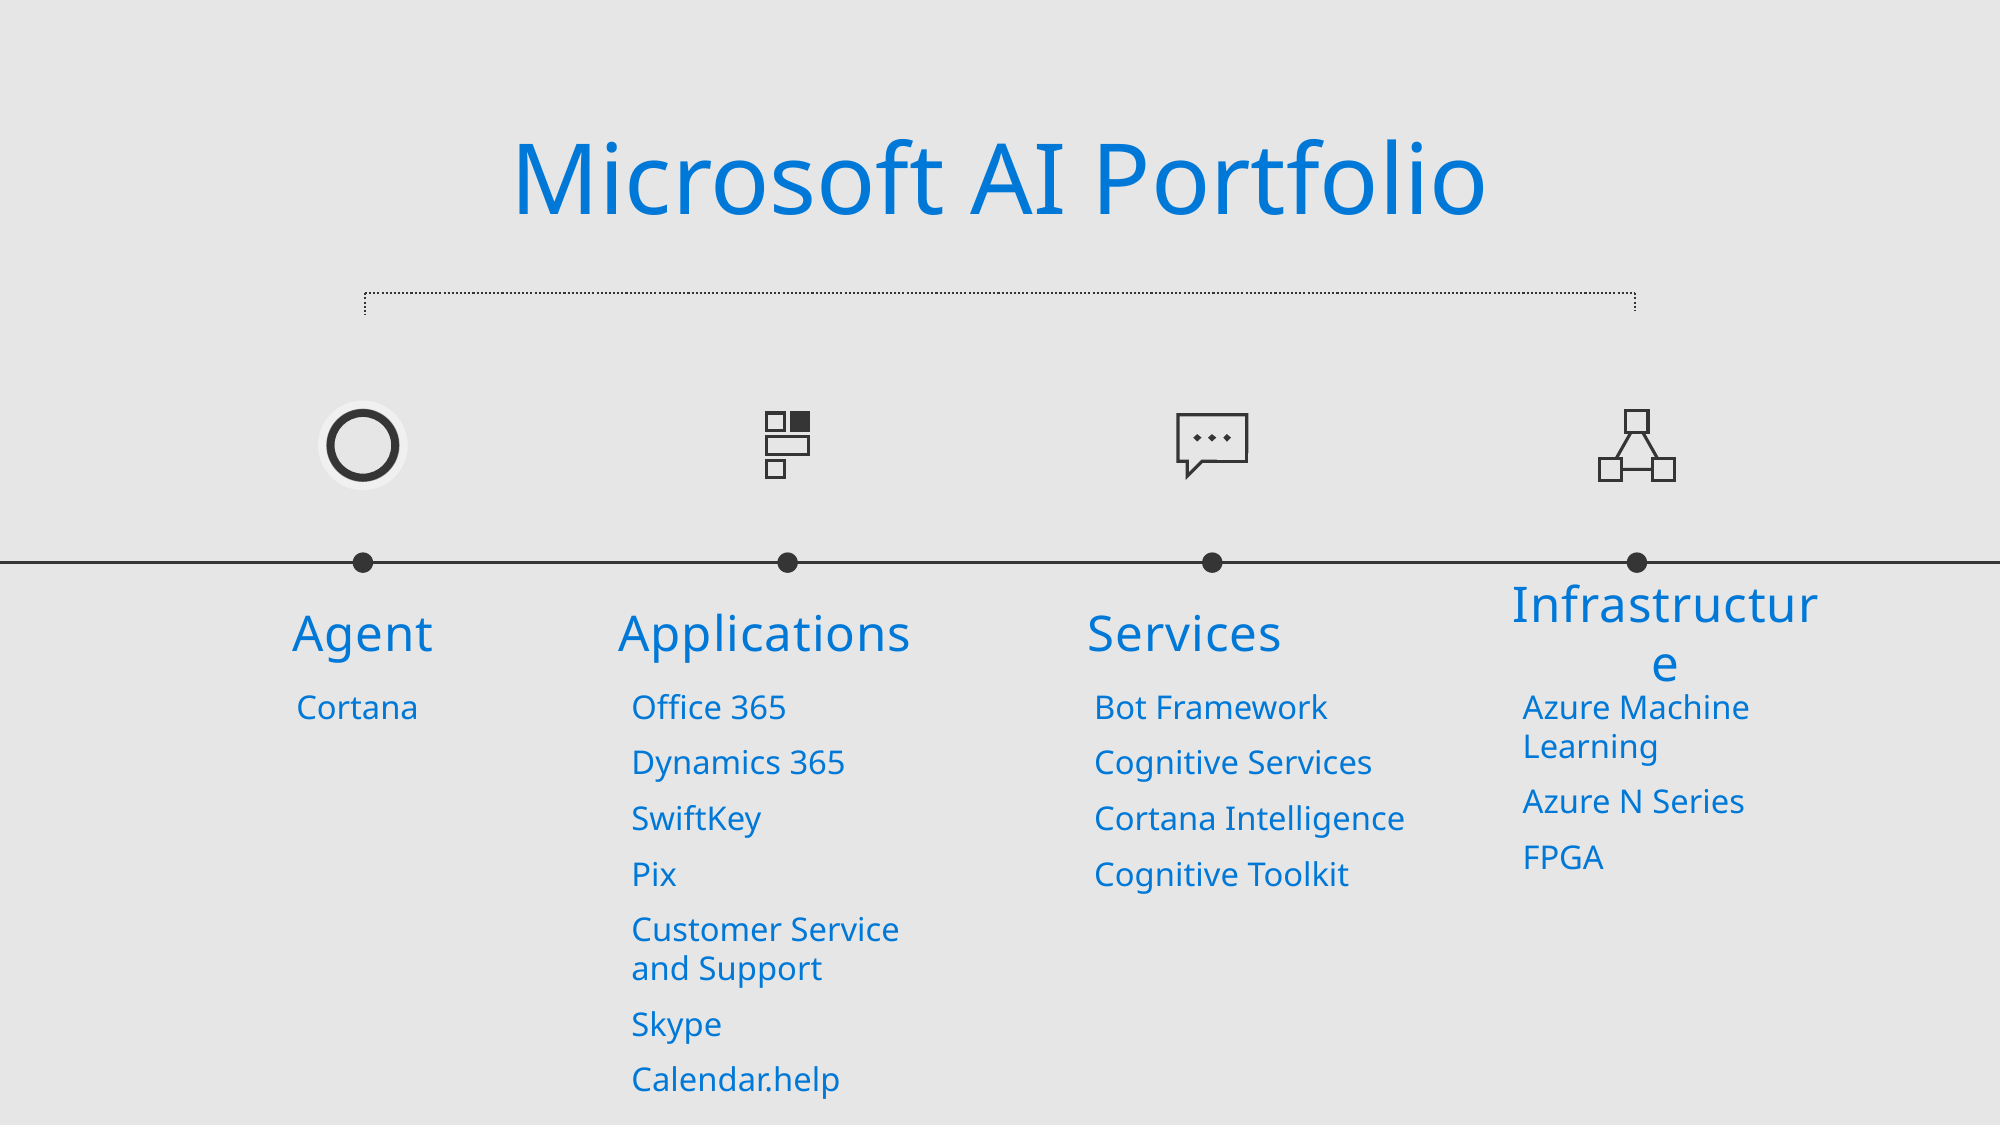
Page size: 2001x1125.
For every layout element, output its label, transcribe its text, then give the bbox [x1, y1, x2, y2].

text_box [1598, 409, 1675, 481]
text_box [1201, 563, 1224, 574]
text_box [364, 293, 1636, 316]
text_box Microsoft AI Portfolio [360, 98, 1640, 252]
text_box Office 365 Dynamics 365 SwiftKey Pix Customer Service and Support Skype Calendar.help [631, 678, 927, 741]
text_box Infrastructure [1503, 601, 1828, 663]
text_box Bot Framework Cognitive Services Cortana Intelligence Cognitive Toolkit [1093, 678, 1431, 741]
text_box Agent [200, 601, 526, 663]
text_box [1625, 563, 1649, 574]
text_box Applications [602, 601, 927, 663]
text_box [1201, 551, 1224, 562]
text_box [776, 551, 799, 562]
text_box [351, 563, 374, 574]
text_box [776, 563, 799, 574]
text_box Cortana [295, 678, 631, 741]
text_box Azure Machine Learning Azure N Series FPGA [1522, 678, 1831, 754]
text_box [766, 412, 809, 479]
text_box [1625, 551, 1648, 562]
text_box Services [1022, 601, 1348, 663]
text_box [1177, 414, 1247, 477]
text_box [317, 400, 408, 491]
text_box [351, 551, 374, 562]
